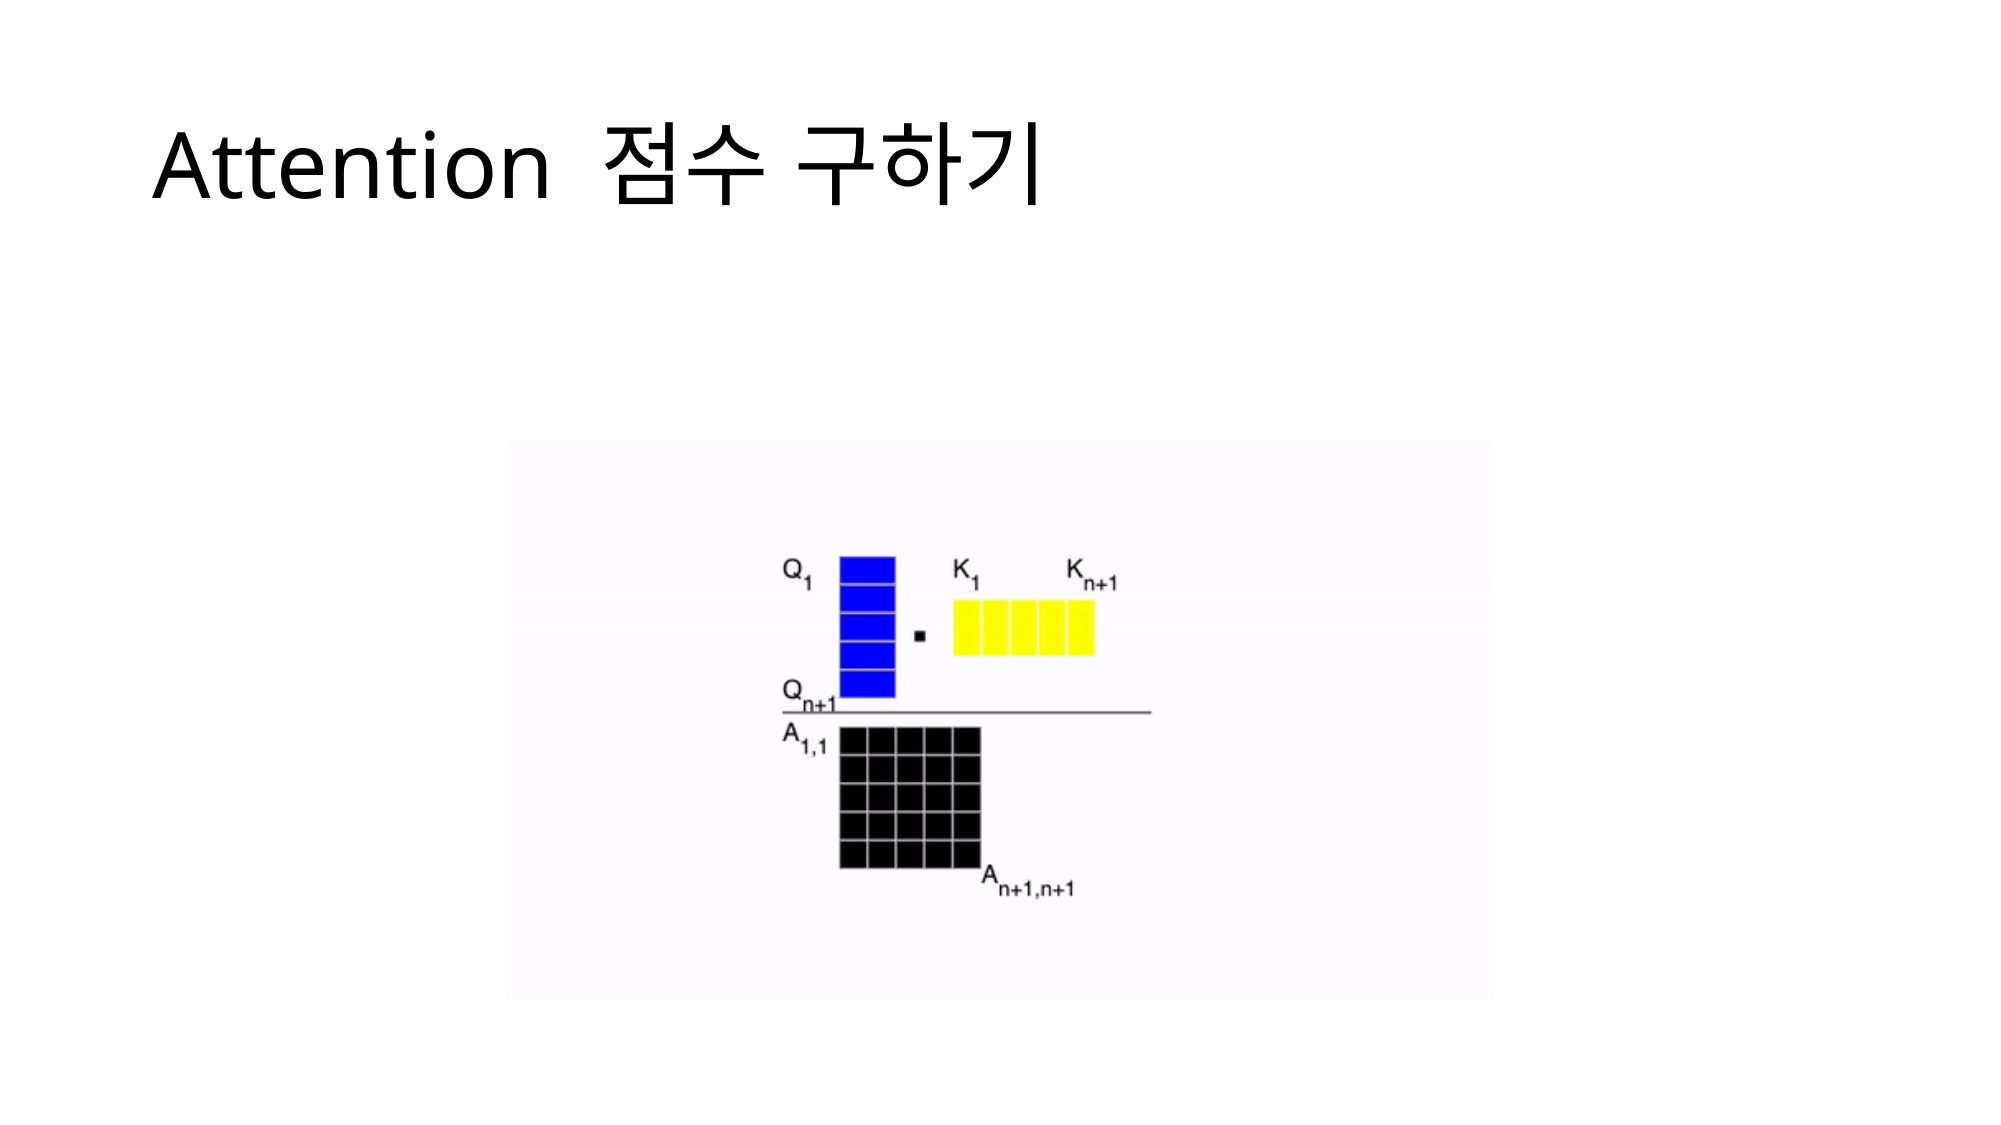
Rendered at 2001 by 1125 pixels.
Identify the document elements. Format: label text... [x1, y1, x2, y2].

title Attention 점수 구하기 [137, 59, 1863, 278]
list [505, 439, 1495, 1001]
